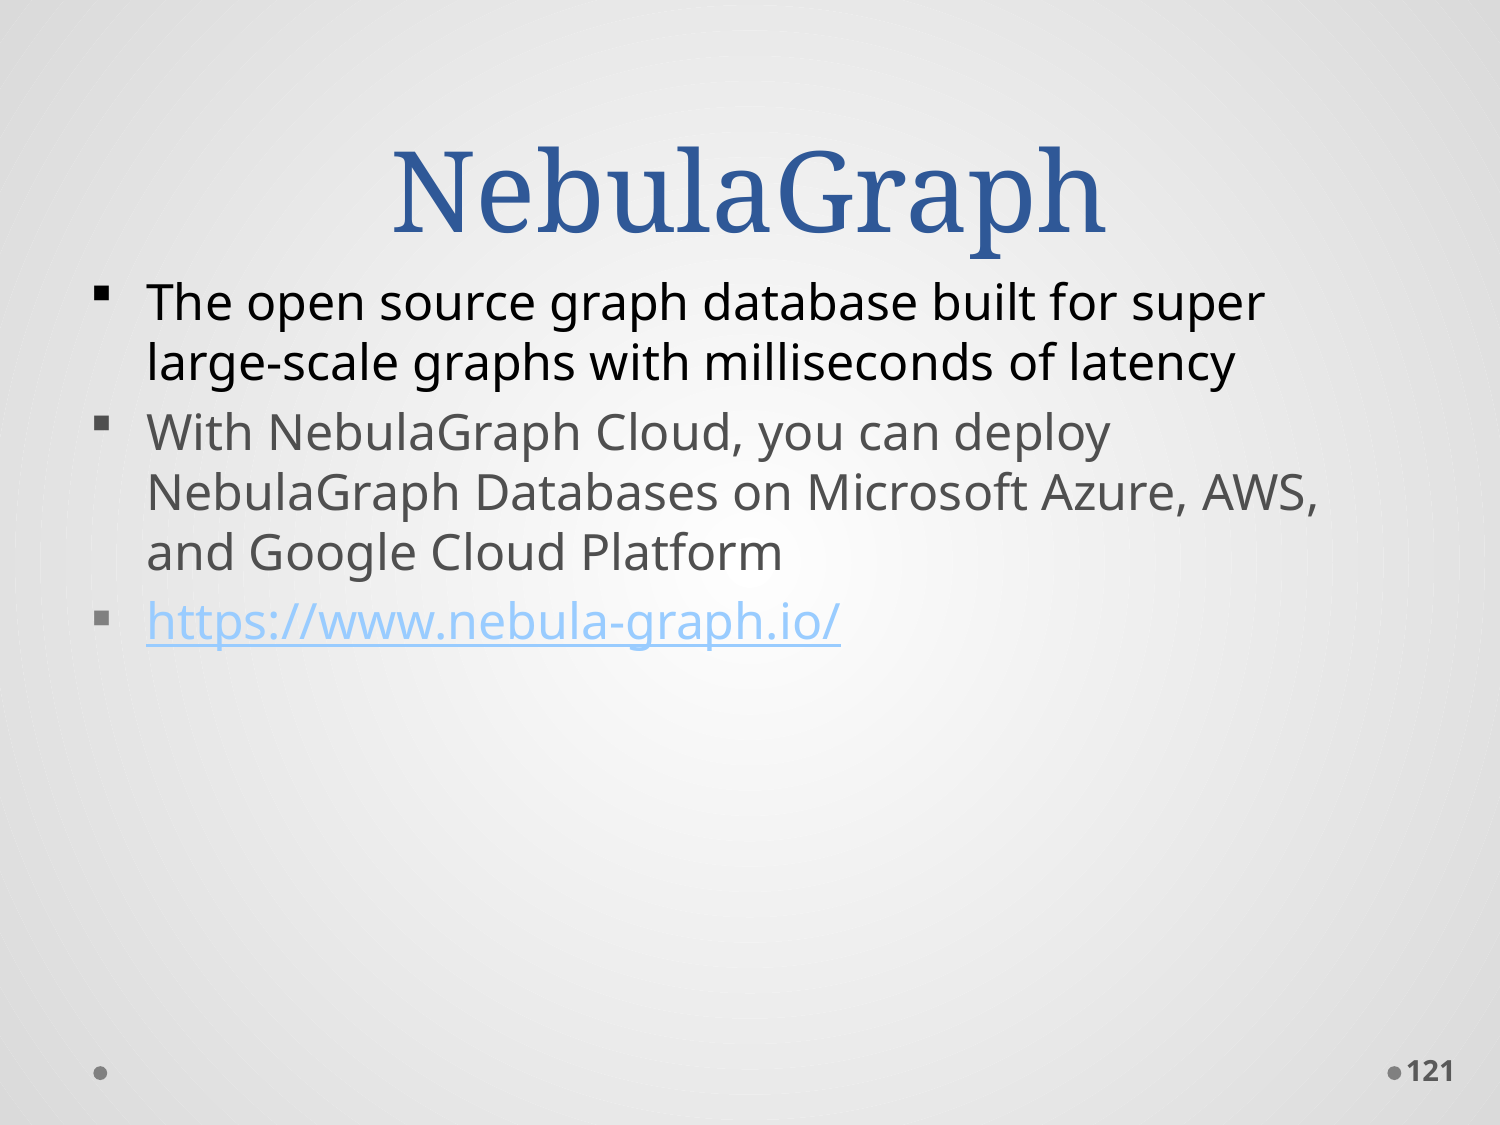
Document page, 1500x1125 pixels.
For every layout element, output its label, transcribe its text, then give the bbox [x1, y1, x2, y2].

title NebulaGraph [75, 0, 1425, 262]
slide_number 121 [1401, 1042, 1494, 1103]
list The open source graph database built for super large-scale graphs with milliseconds of latency With NebulaGraph Cloud, you can deploy NebulaGraph Databases on Microsoft Azure, AWS, and Google Cloud Platform https://www.nebula-graph.io/ [75, 262, 1425, 1005]
